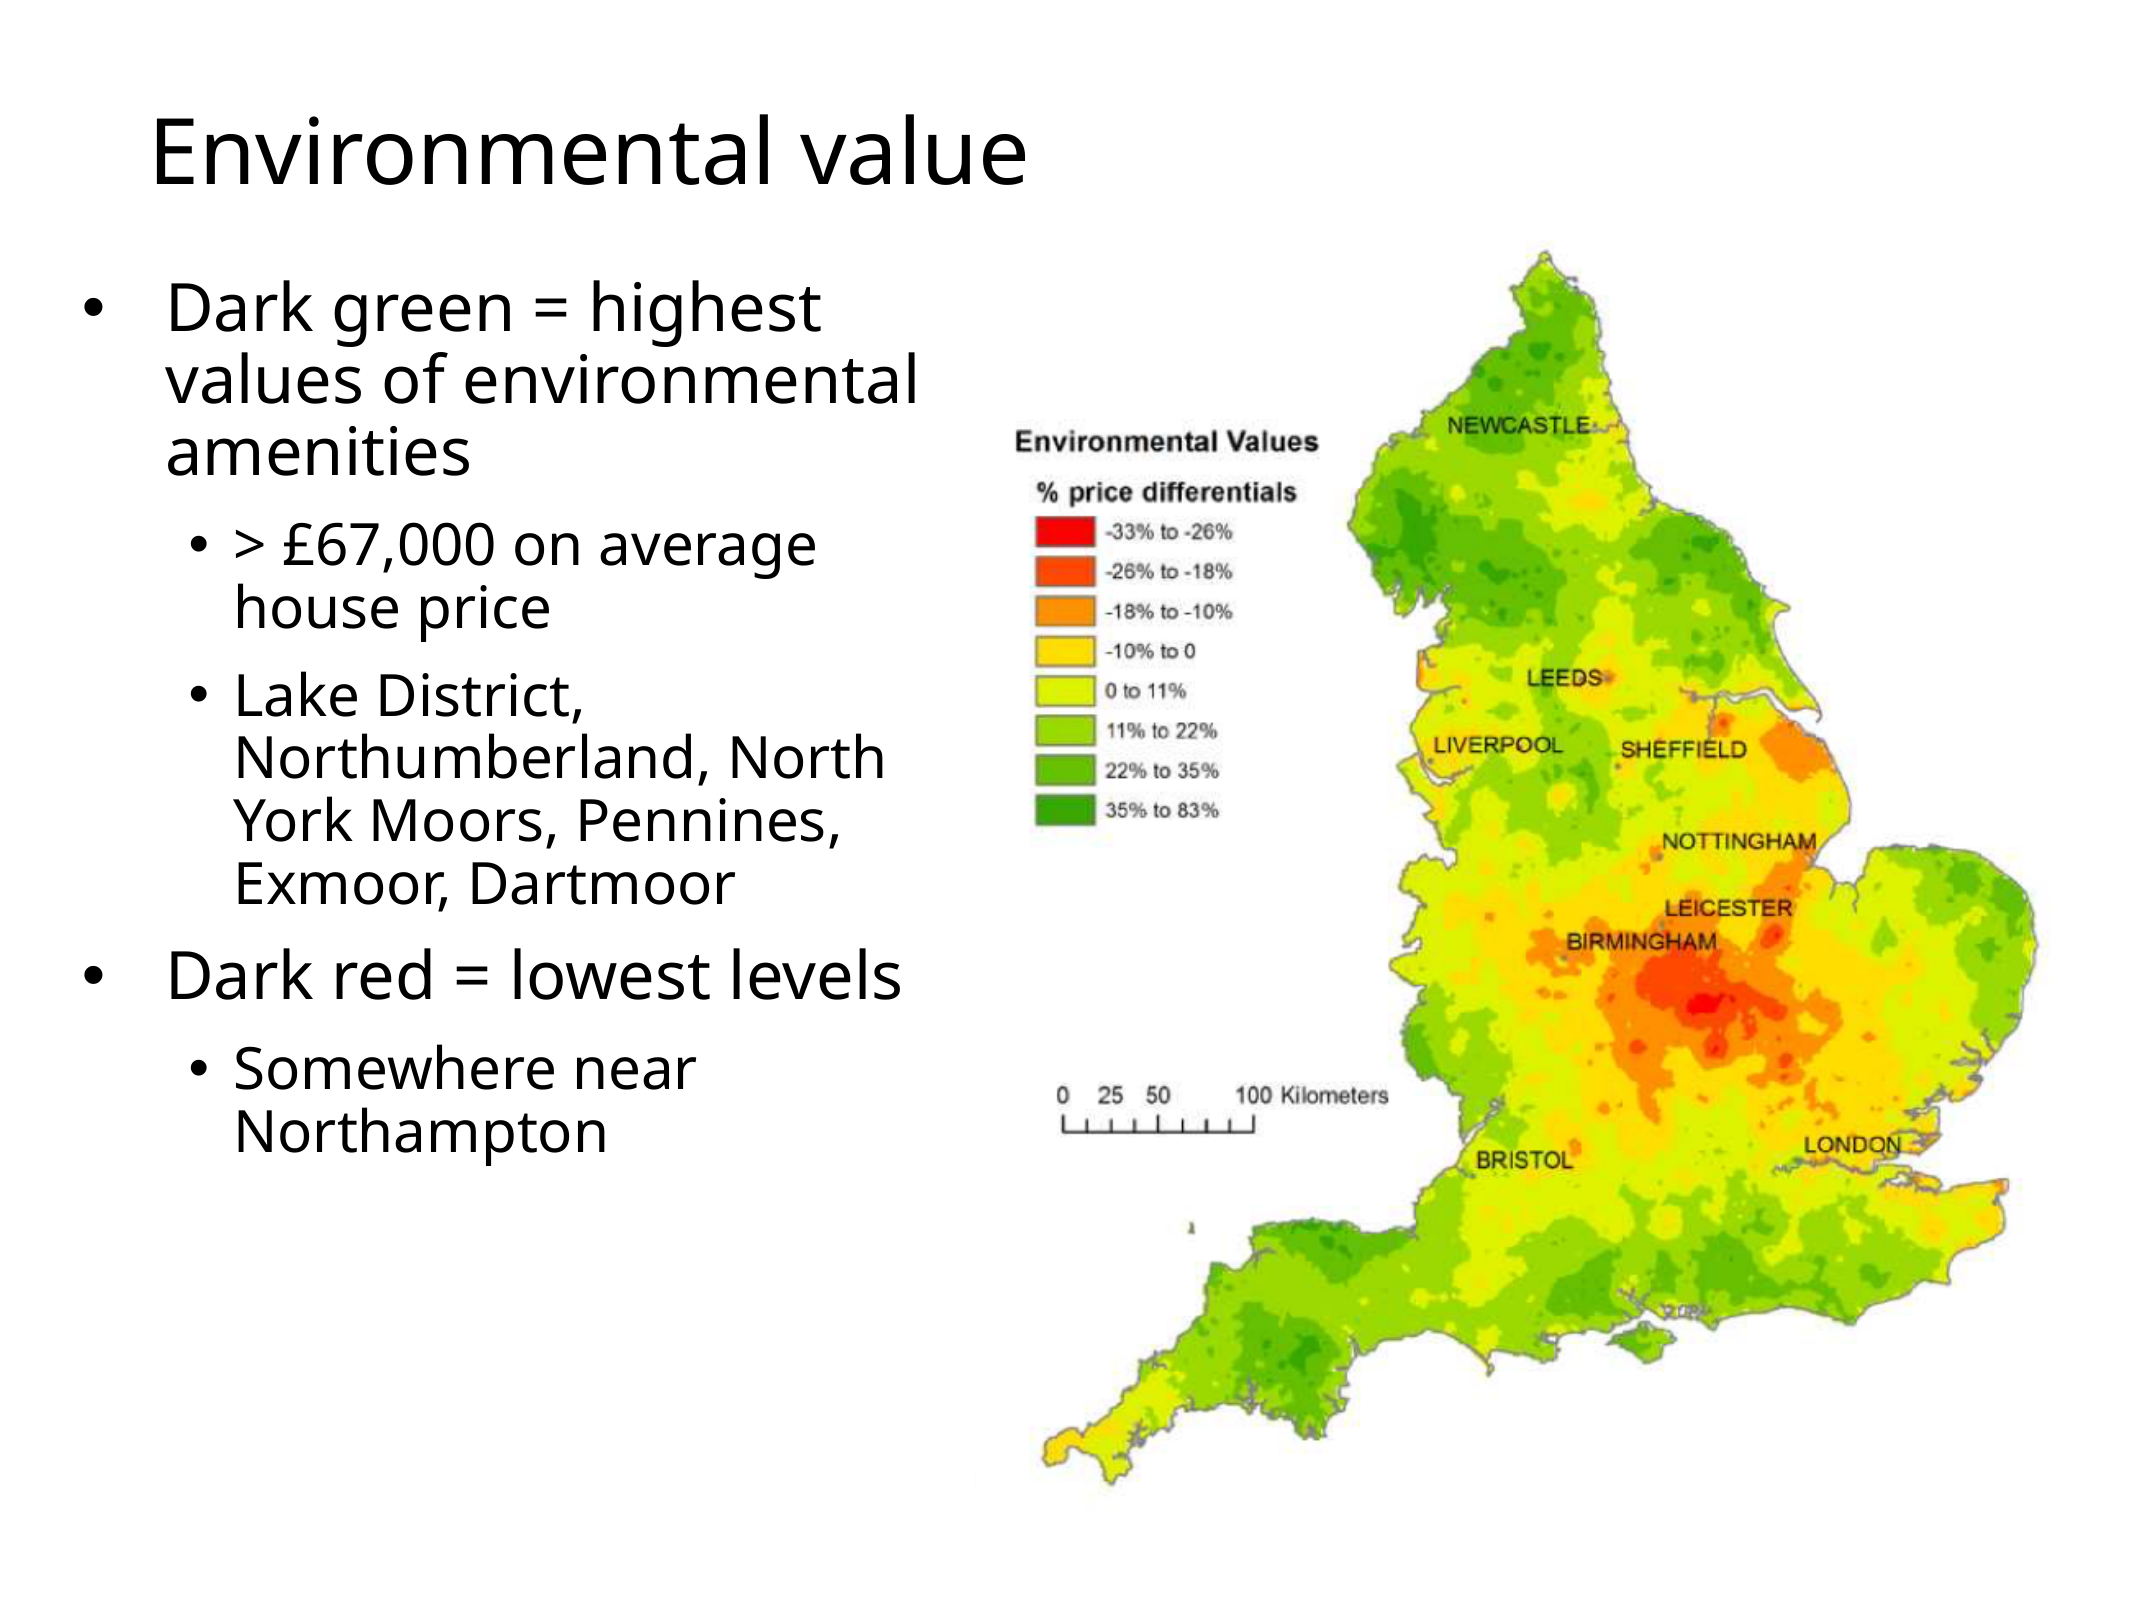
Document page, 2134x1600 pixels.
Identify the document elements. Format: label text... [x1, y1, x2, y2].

title Environmental value [133, 0, 1974, 266]
picture [975, 191, 2072, 1579]
list Dark green = highest values of environmental amenities > £67,000 on average house price Lake District, Northumberland, North York Moors, Pennines, Exmoor, Dartmoor Dark red = lowest levels Somewhere near Northampton [66, 266, 975, 1467]
